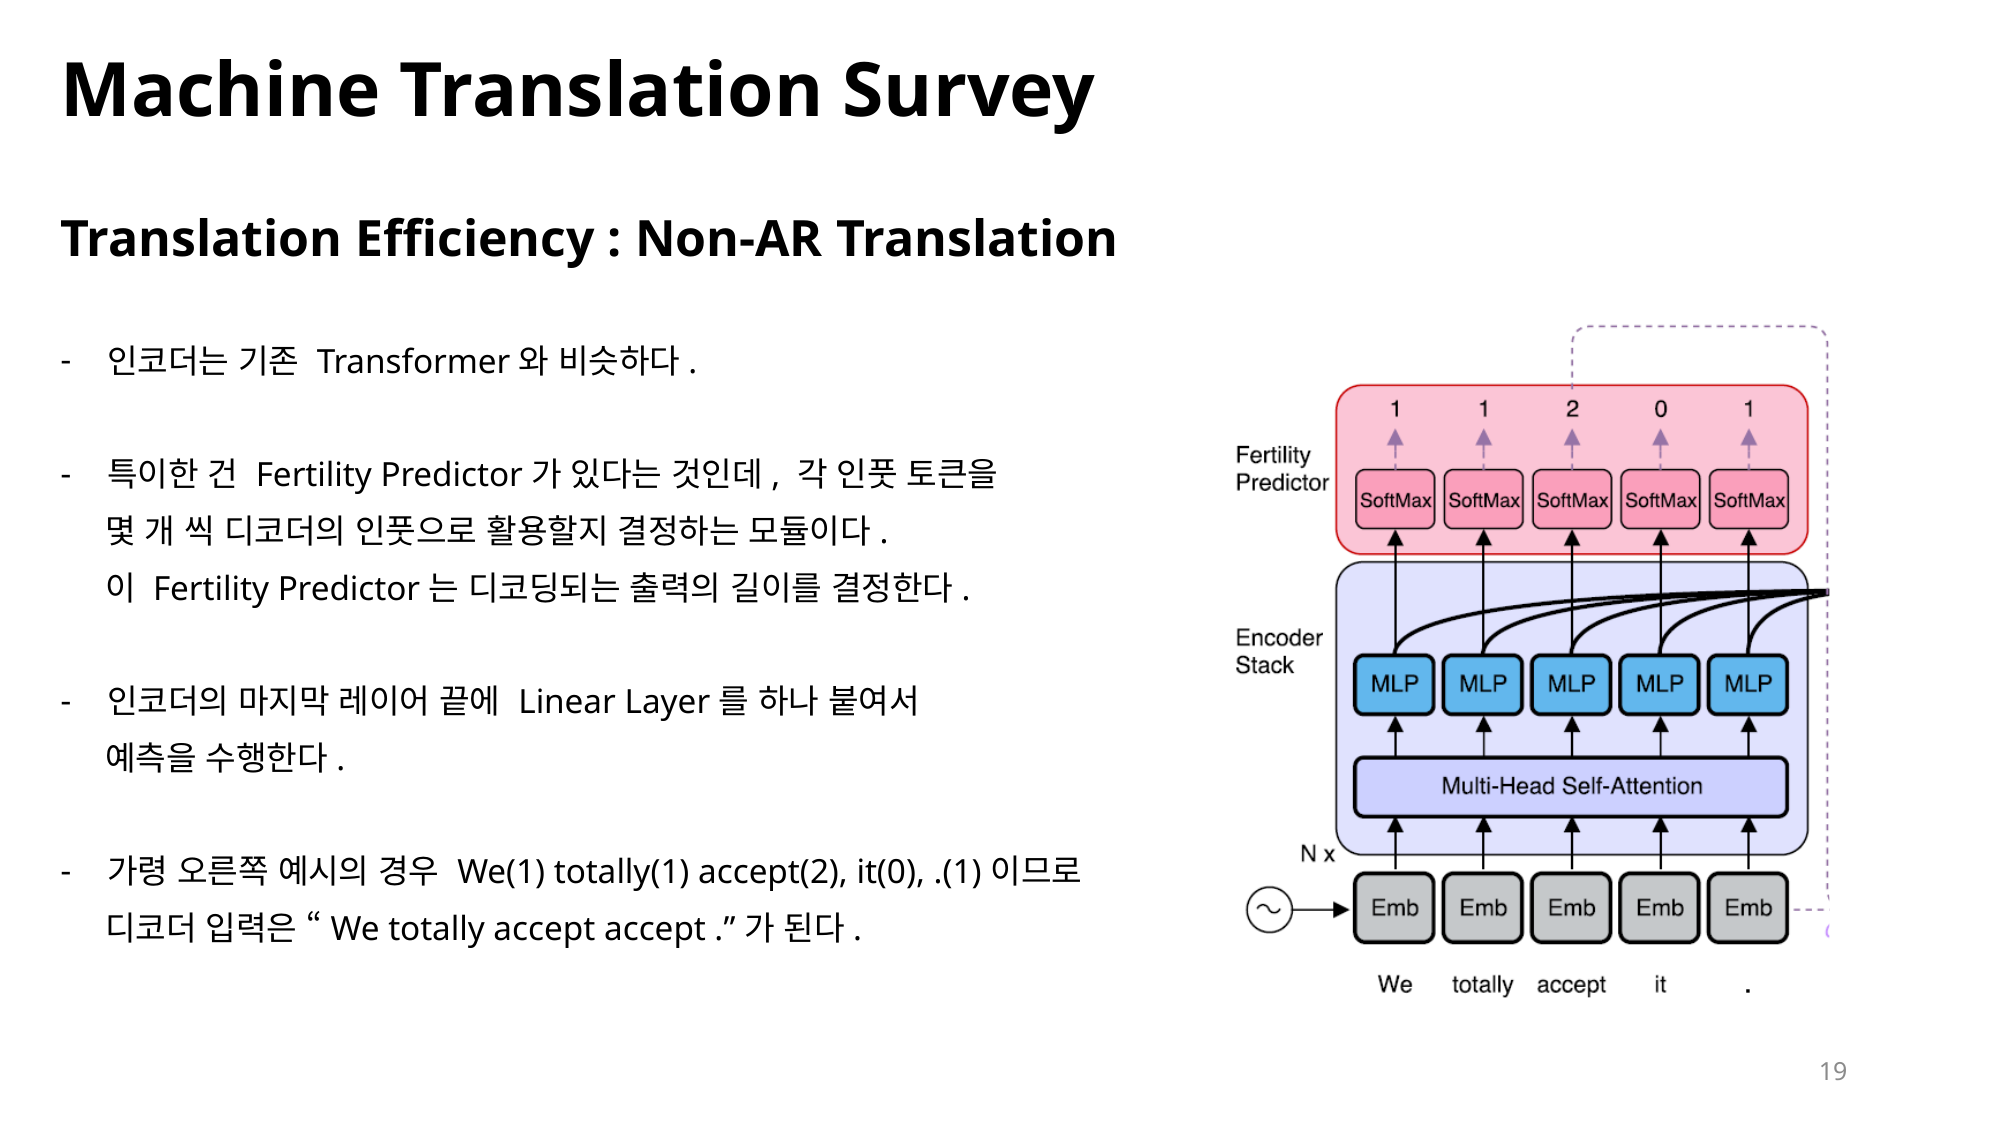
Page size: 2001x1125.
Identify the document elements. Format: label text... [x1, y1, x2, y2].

slide_number 19 [1412, 1042, 1863, 1103]
title Machine Translation Survey [45, 0, 1271, 141]
subtitle Translation Efficiency : Non-AR Translation 인코더는 기존 Transformer와 비슷하다. 특이한 건 Fertility Predictor가 있다는 것인데, 각 인풋 토큰을 몇 개 씩 디코더의 인풋으로 활용할지 결정하는 모듈이다. 이 Fertility Predictor는 디코딩되는 출력의 길이를 결정한다. 인코더의 마지막 레이어 끝에 Linear Layer를 하나 붙여서 예측을 수행한다. 가령 오른쪽 예시의 경우 We(1) totally(1) accept(2), it(0), .(1)이므로 디코더 입력은 “We totally accept accept .”가 된다. [45, 205, 1656, 1117]
picture [1218, 281, 1830, 1017]
